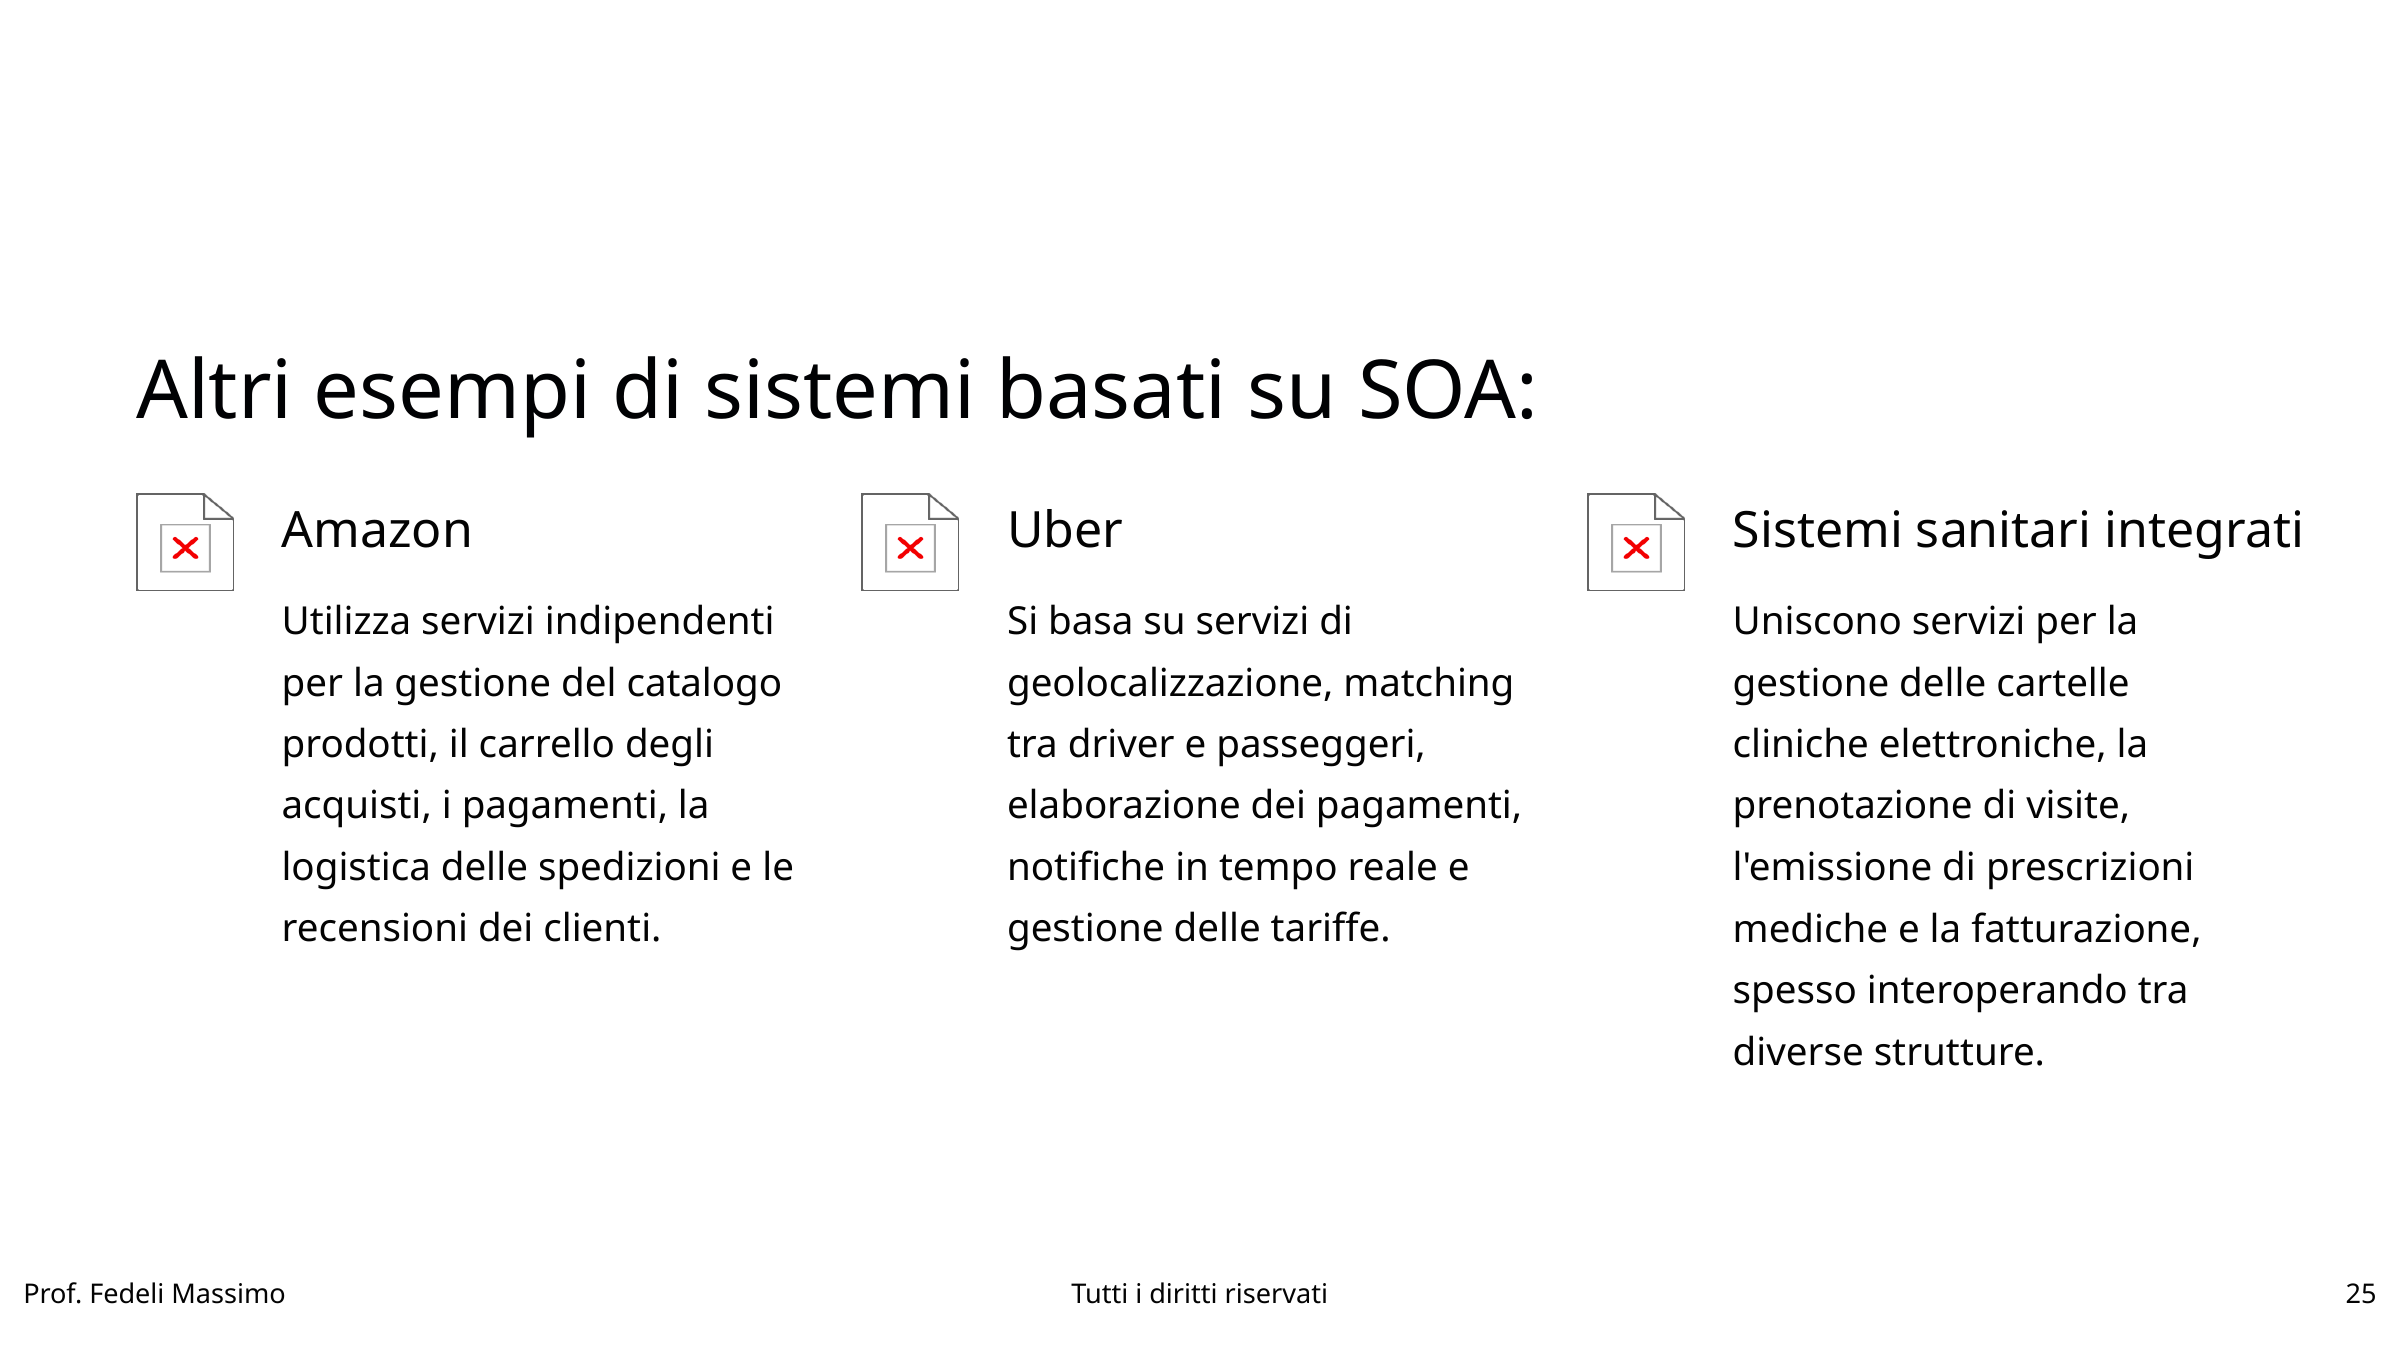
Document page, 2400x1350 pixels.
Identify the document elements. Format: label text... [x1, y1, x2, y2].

text_box Utilizza servizi indipendenti per la gestione del catalogo prodotti, il carrello degli acquisti, i pagamenti, la logistica delle spedizioni e le recensioni dei clienti. [281, 580, 813, 954]
text_box Amazon [281, 493, 791, 558]
picture [135, 493, 234, 592]
text_box 25 [2318, 1266, 2377, 1310]
text_box Si basa su servizi di geolocalizzazione, matching tra driver e passeggeri, elaborazione dei pagamenti, notifiche in tempo reale e gestione delle tariffe. [1007, 580, 1539, 954]
picture [1587, 493, 1685, 592]
text_box Altri esempi di sistemi basati su SOA: [135, 333, 1400, 436]
text_box Uniscono servizi per la gestione delle cartelle cliniche elettroniche, la prenotazione di visite, l'emissione di prescrizioni mediche e la fatturazione, spesso interoperando tra diverse strutture. [1732, 580, 2264, 1017]
text_box Tutti i diritti riservati [1069, 1266, 1331, 1310]
text_box Prof. Fedeli Massimo [23, 1266, 287, 1310]
picture [861, 493, 959, 592]
text_box Sistemi sanitari integrati [1732, 493, 2252, 558]
text_box Uber [1007, 493, 1516, 558]
